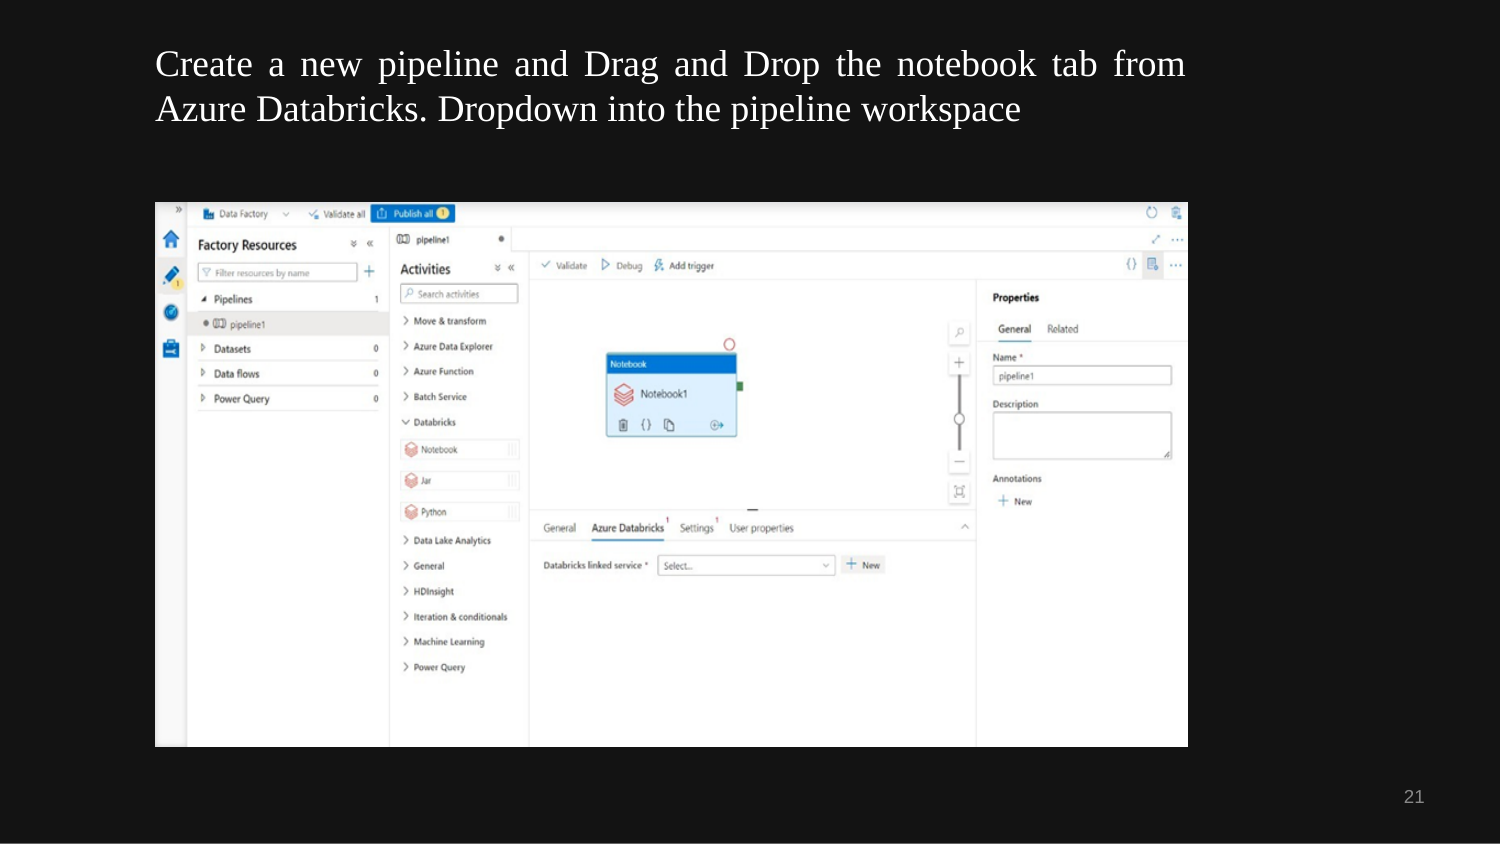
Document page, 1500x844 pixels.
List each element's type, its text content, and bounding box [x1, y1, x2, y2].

slide_number ‹#› [1080, 784, 1425, 844]
title Create a new pipeline and Drag and Drop the notebook tab from Azure Databricks. Dropdown into the pipeline workspace [155, 38, 1188, 180]
picture [154, 202, 1188, 748]
